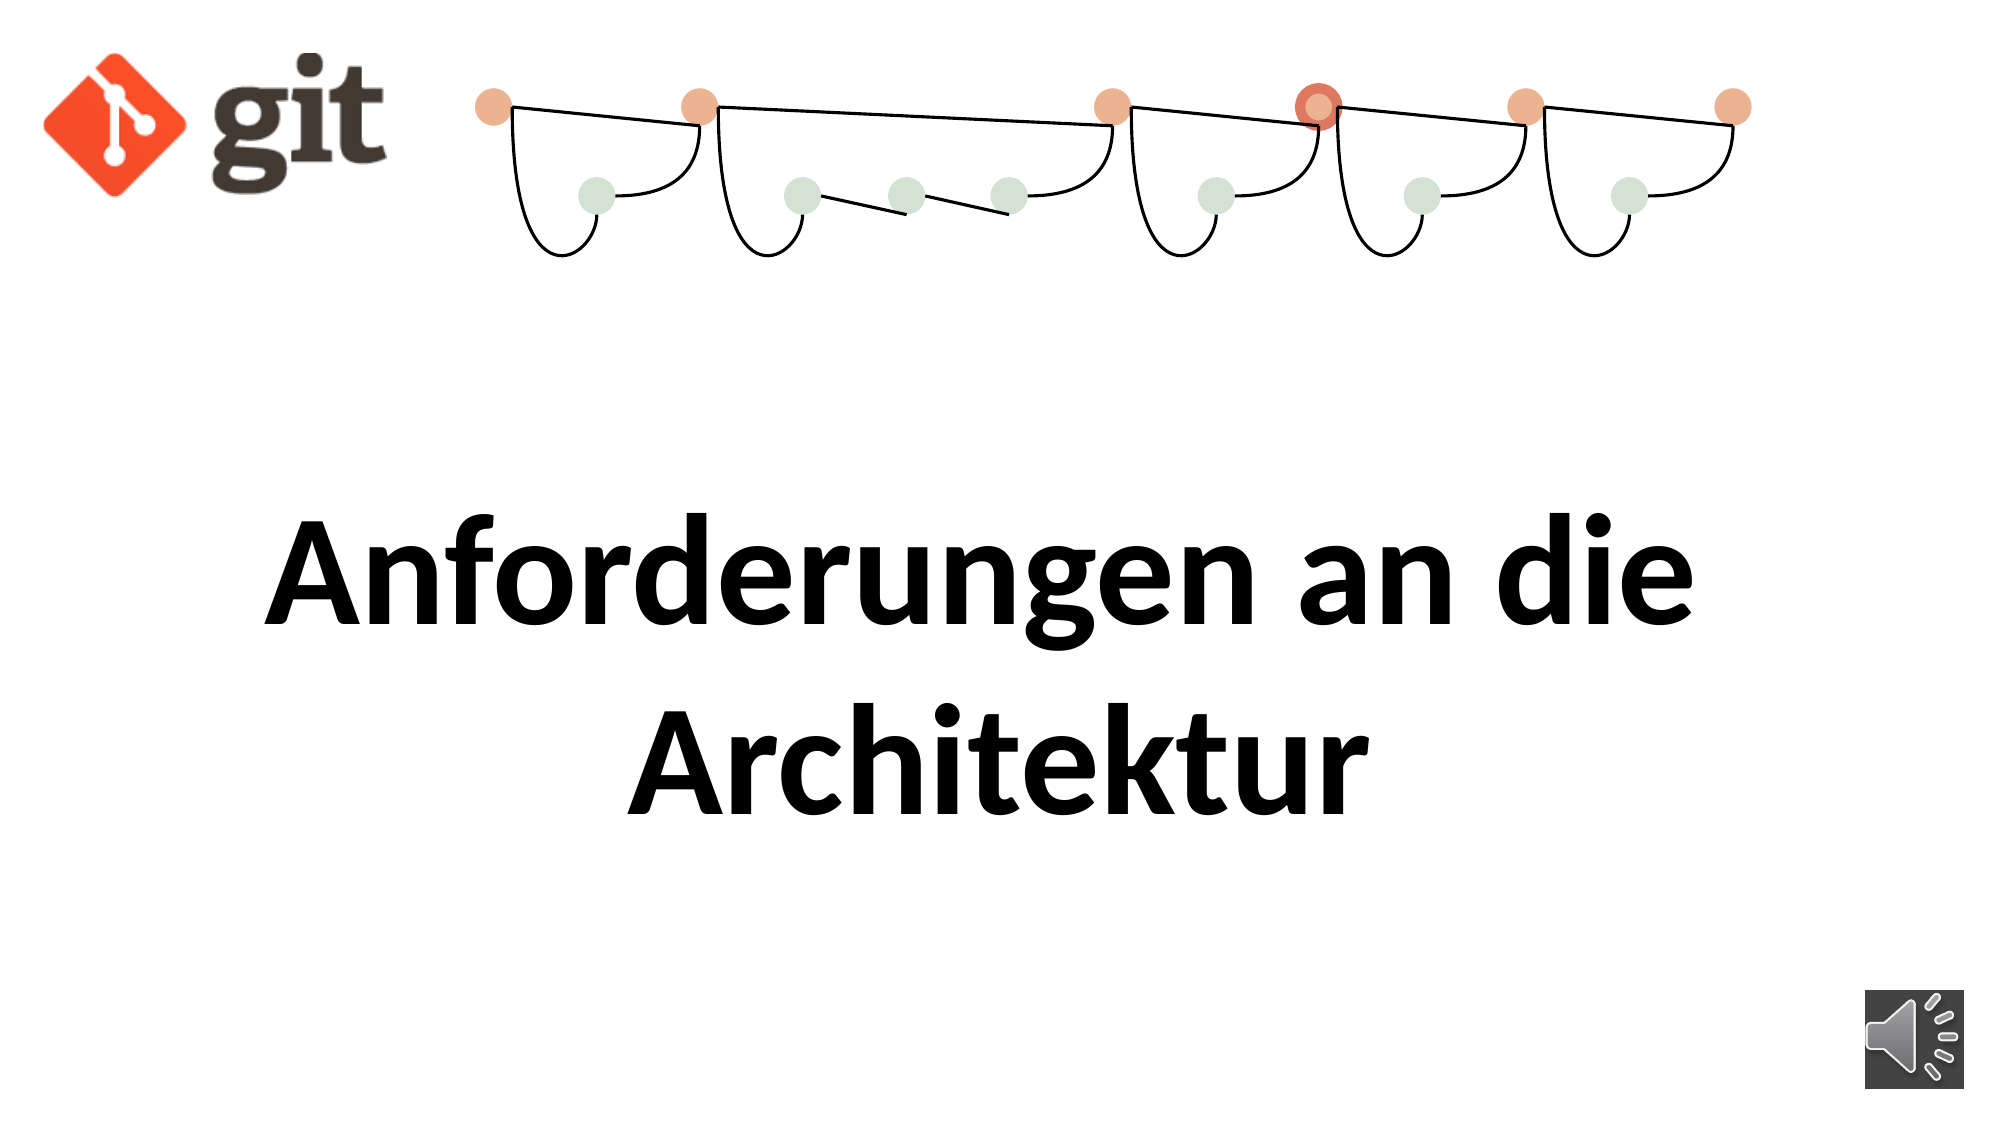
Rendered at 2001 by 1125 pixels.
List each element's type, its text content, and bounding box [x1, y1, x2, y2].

text_box [1093, 87, 1133, 127]
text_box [1131, 107, 1198, 196]
picture [43, 53, 387, 198]
text_box [577, 176, 617, 216]
text_box [989, 176, 1029, 216]
picture [1864, 989, 1965, 1090]
text_box [1299, 87, 1339, 127]
text_box [680, 87, 720, 127]
text_box [1713, 87, 1753, 127]
text_box [1402, 176, 1442, 216]
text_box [1544, 107, 1611, 196]
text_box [1440, 107, 1508, 196]
text_box [1196, 176, 1236, 216]
text_box [1609, 176, 1649, 216]
text_box [886, 176, 927, 216]
text_box [1506, 87, 1546, 127]
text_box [718, 107, 784, 196]
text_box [1337, 107, 1404, 196]
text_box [512, 107, 579, 196]
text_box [615, 107, 682, 196]
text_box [1027, 107, 1094, 196]
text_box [1648, 107, 1715, 196]
text_box Anforderungen an die Architektur [144, 458, 1855, 854]
text_box [473, 87, 514, 127]
text_box [782, 176, 823, 216]
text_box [1234, 107, 1301, 196]
